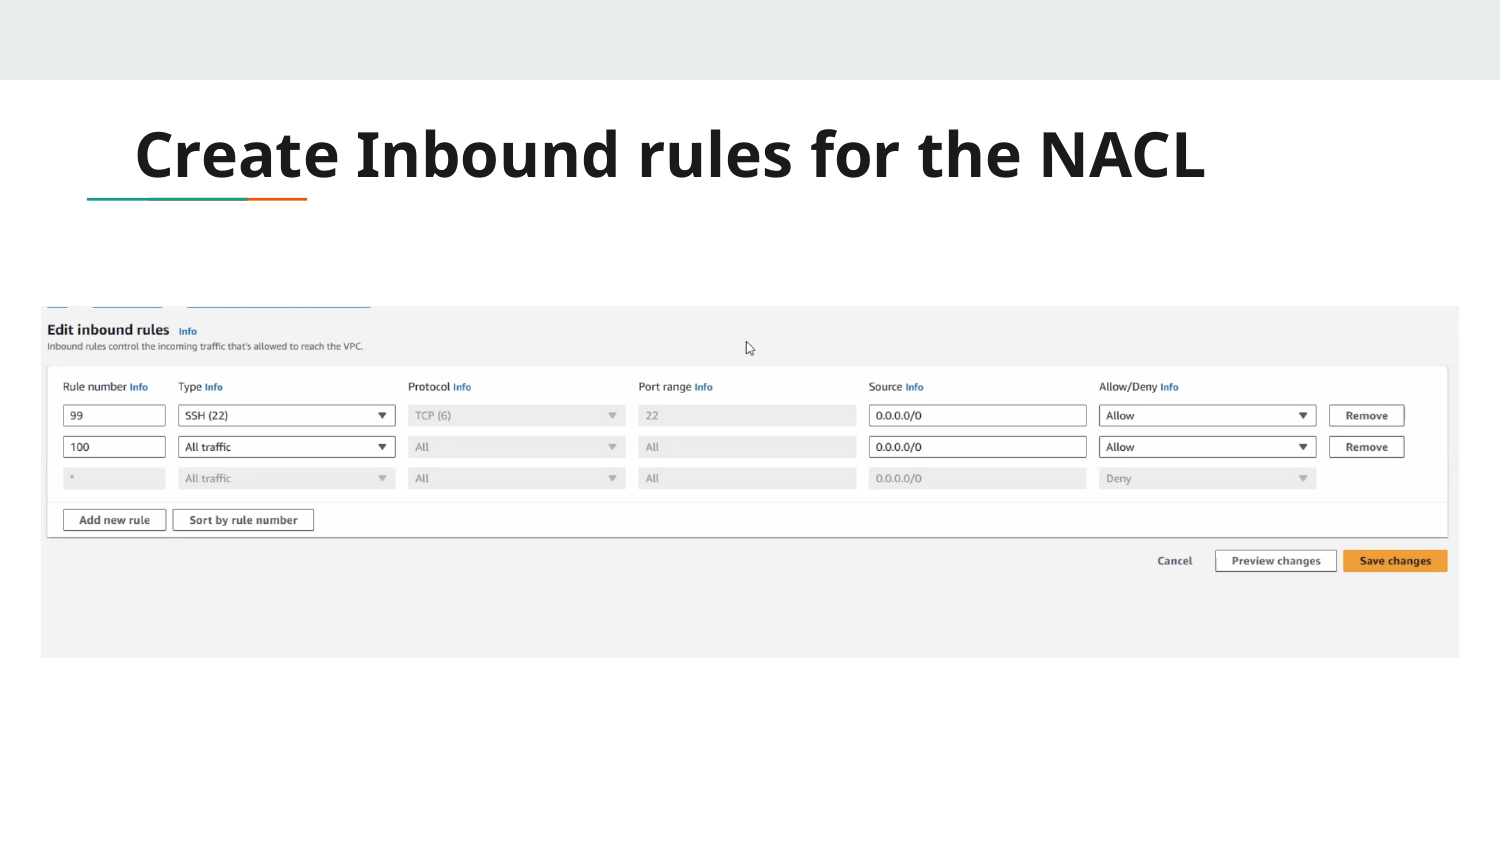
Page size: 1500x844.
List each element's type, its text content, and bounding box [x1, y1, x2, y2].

picture [40, 306, 1460, 658]
title Create Inbound rules for the NACL [119, 99, 1381, 188]
